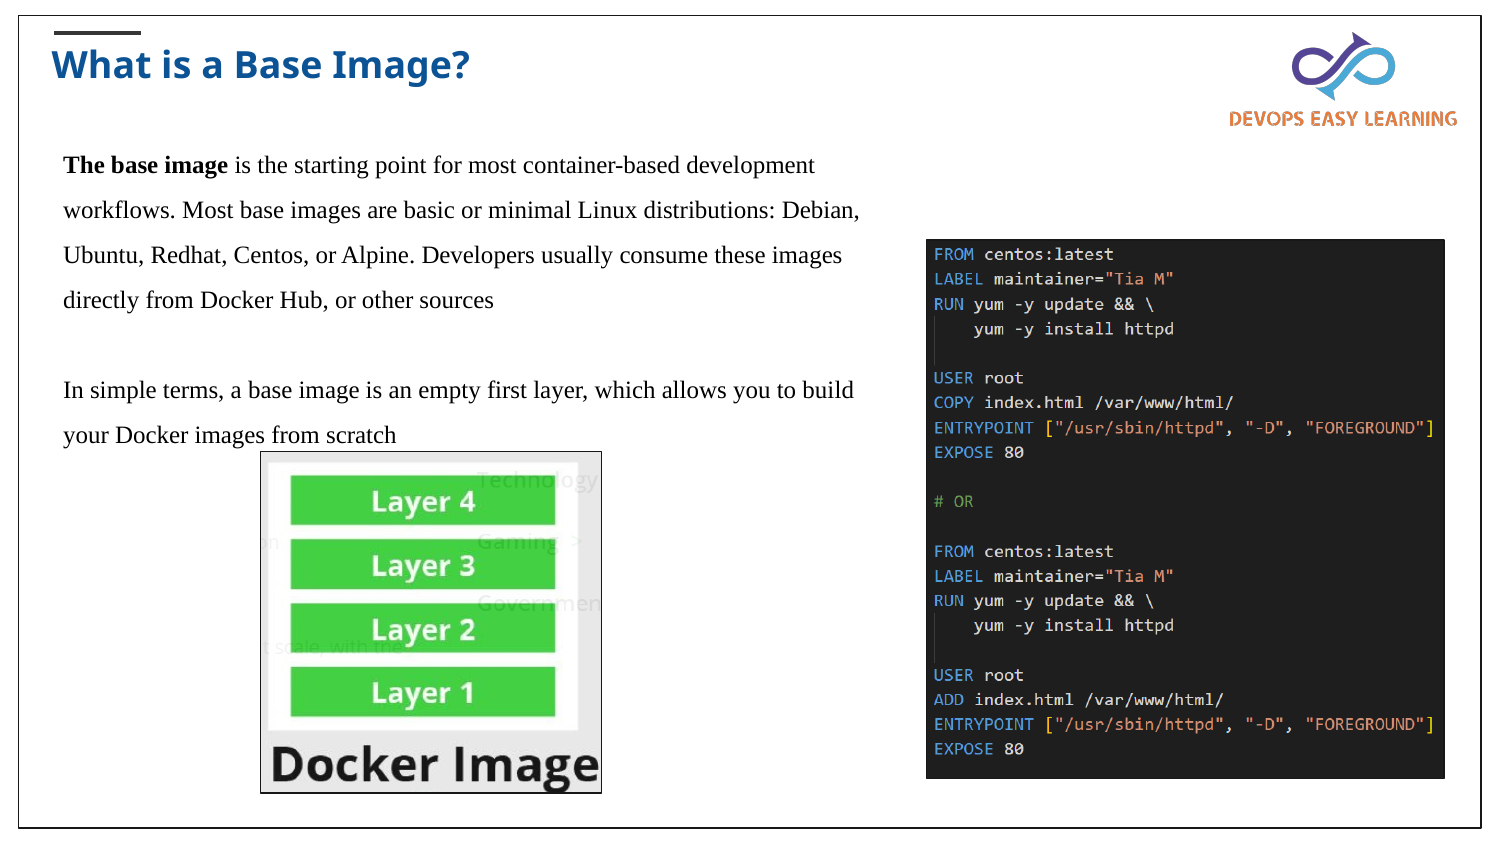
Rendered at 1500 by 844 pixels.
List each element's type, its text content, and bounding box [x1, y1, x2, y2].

picture [260, 451, 601, 793]
picture [926, 240, 1444, 778]
text_box The base image is the starting point for most container-based development workflows. Most base images are basic or minimal Linux distributions: Debian, Ubuntu, Redhat, Centos, or Alpine. Developers usually consume these images directly from Docker Hub, or other sources In simple terms, a base image is an empty first layer, which allows you to build your Docker images from scratch [48, 118, 890, 463]
text_box [18, 15, 1482, 829]
picture [1219, 21, 1469, 147]
text_box What is a Base Image? [36, 33, 1214, 94]
